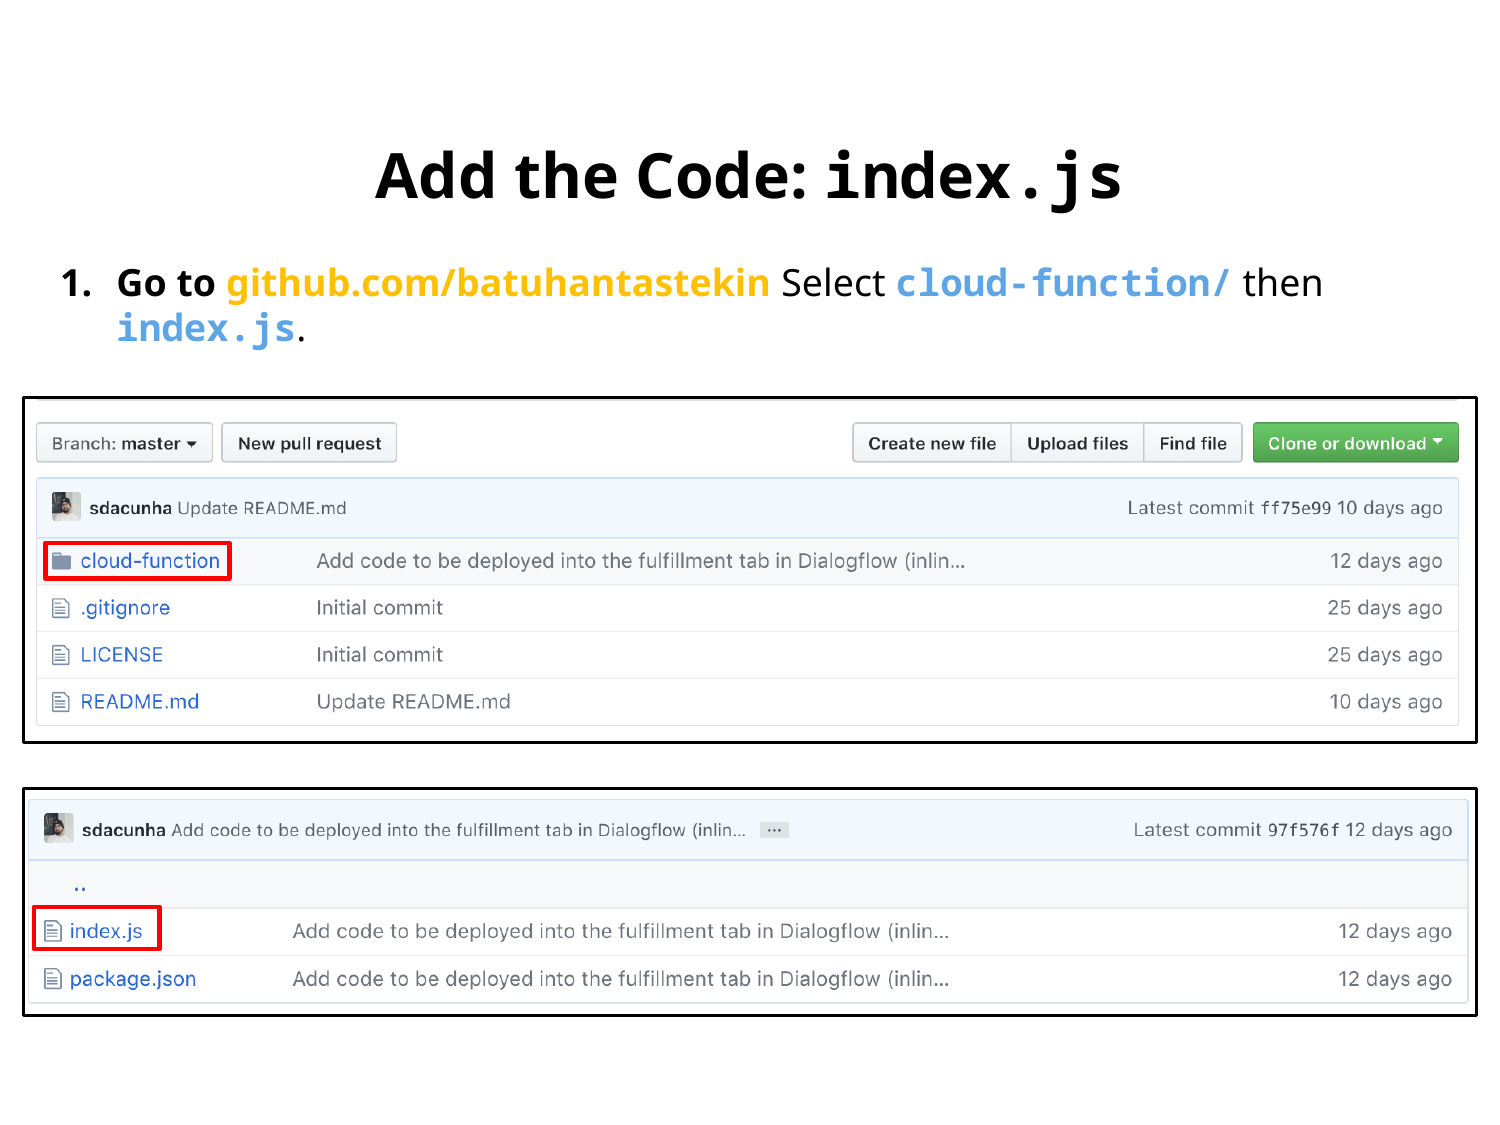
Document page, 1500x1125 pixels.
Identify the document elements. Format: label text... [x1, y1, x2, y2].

text_box Add the Code: index.js [26, 106, 1474, 242]
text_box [24, 790, 1475, 1015]
text_box Go to github.com/batuhantastekin Select cloud-function/ then index.js. [26, 258, 1474, 350]
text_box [24, 399, 1475, 742]
